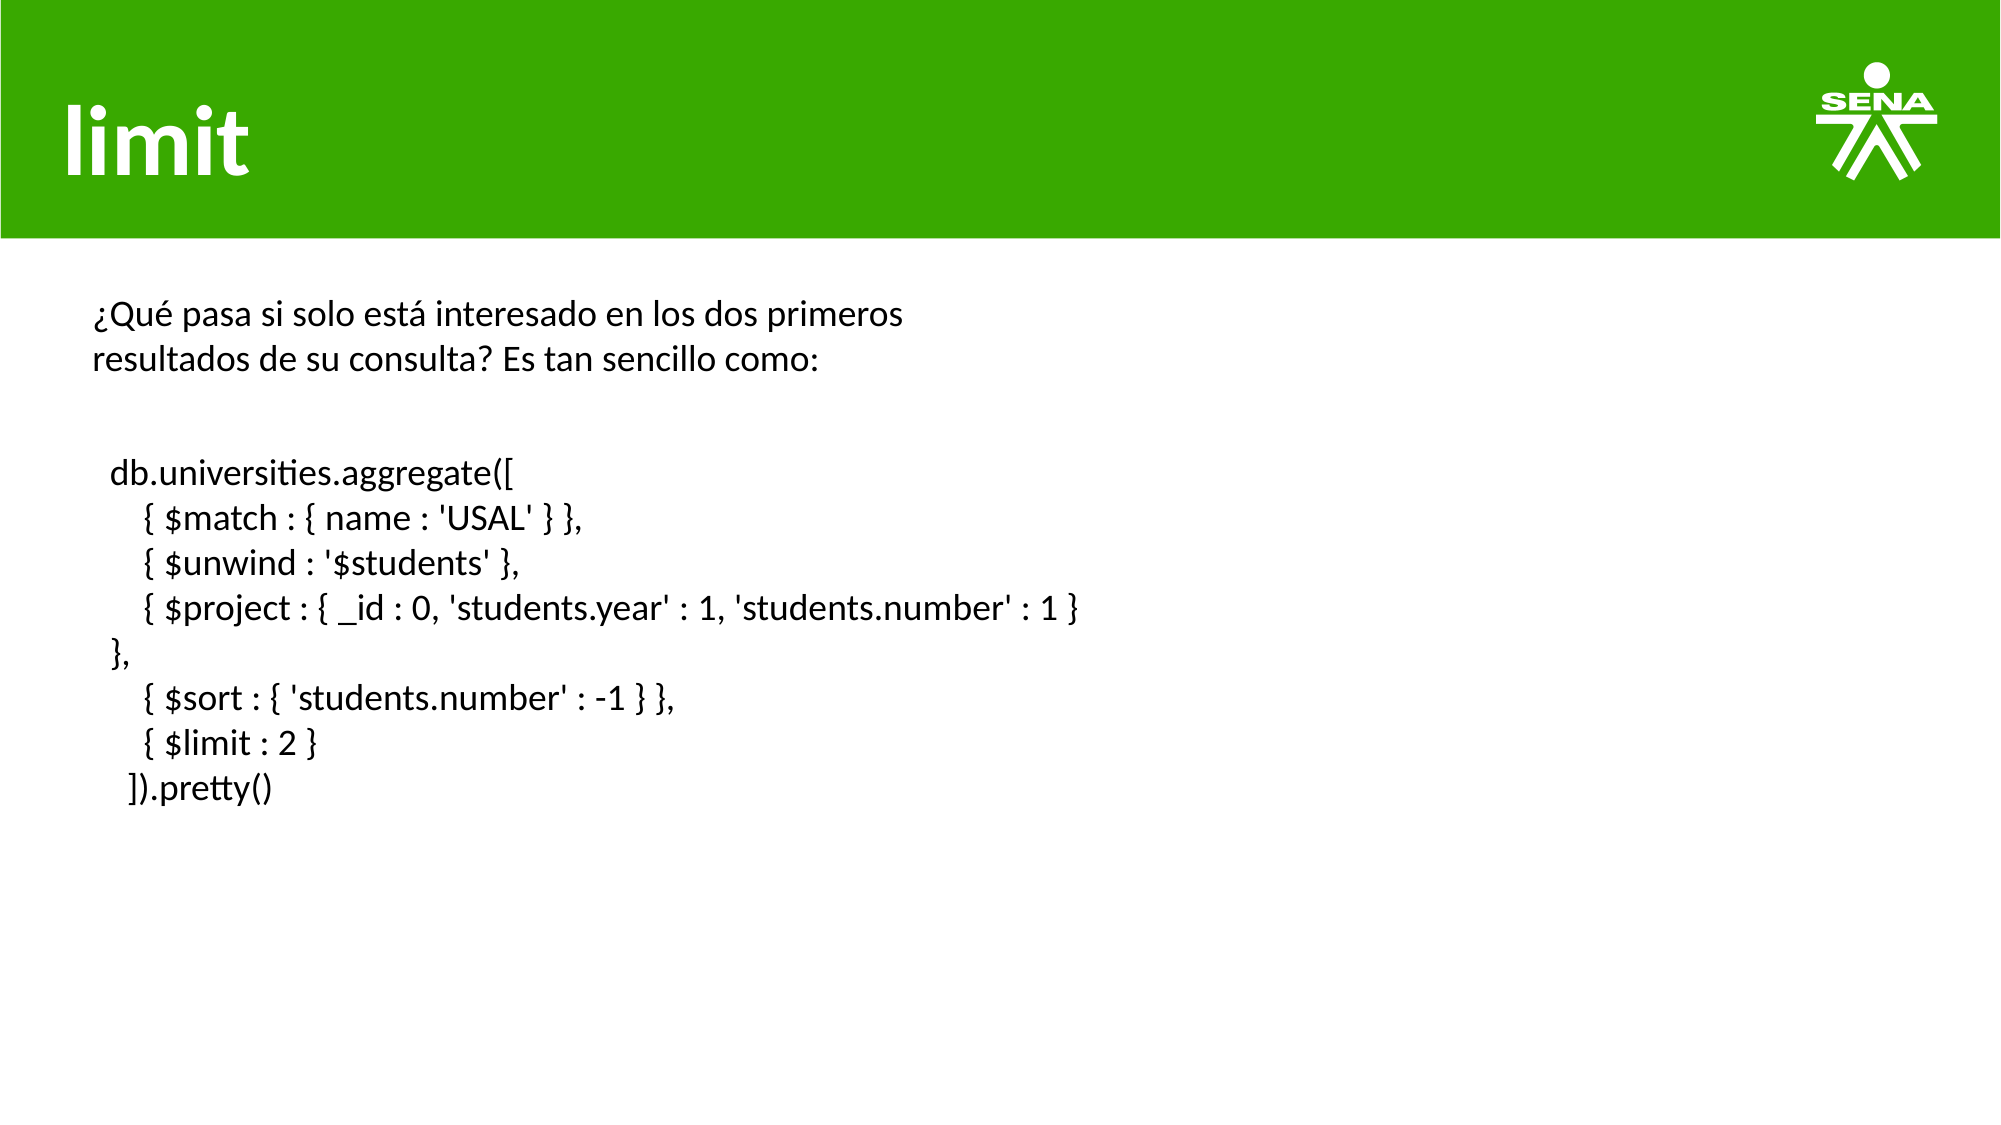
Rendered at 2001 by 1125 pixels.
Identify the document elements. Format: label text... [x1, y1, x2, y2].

picture [0, 0, 2001, 1125]
text_box db.universities.aggregate([ { $match : { name : 'USAL' } }, { $unwind : '$students' }, { $project : { _id : 0, 'students.year' : 1, 'students.number' : 1 } }, { $sort : { 'students.number' : -1 } }, { $limit : 2 } ]).pretty() [95, 395, 1095, 816]
title limit [47, 68, 1773, 272]
text_box ¿Qué pasa si solo está interesado en los dos primeros resultados de su consulta? Es tan sencillo como: [77, 281, 1078, 387]
